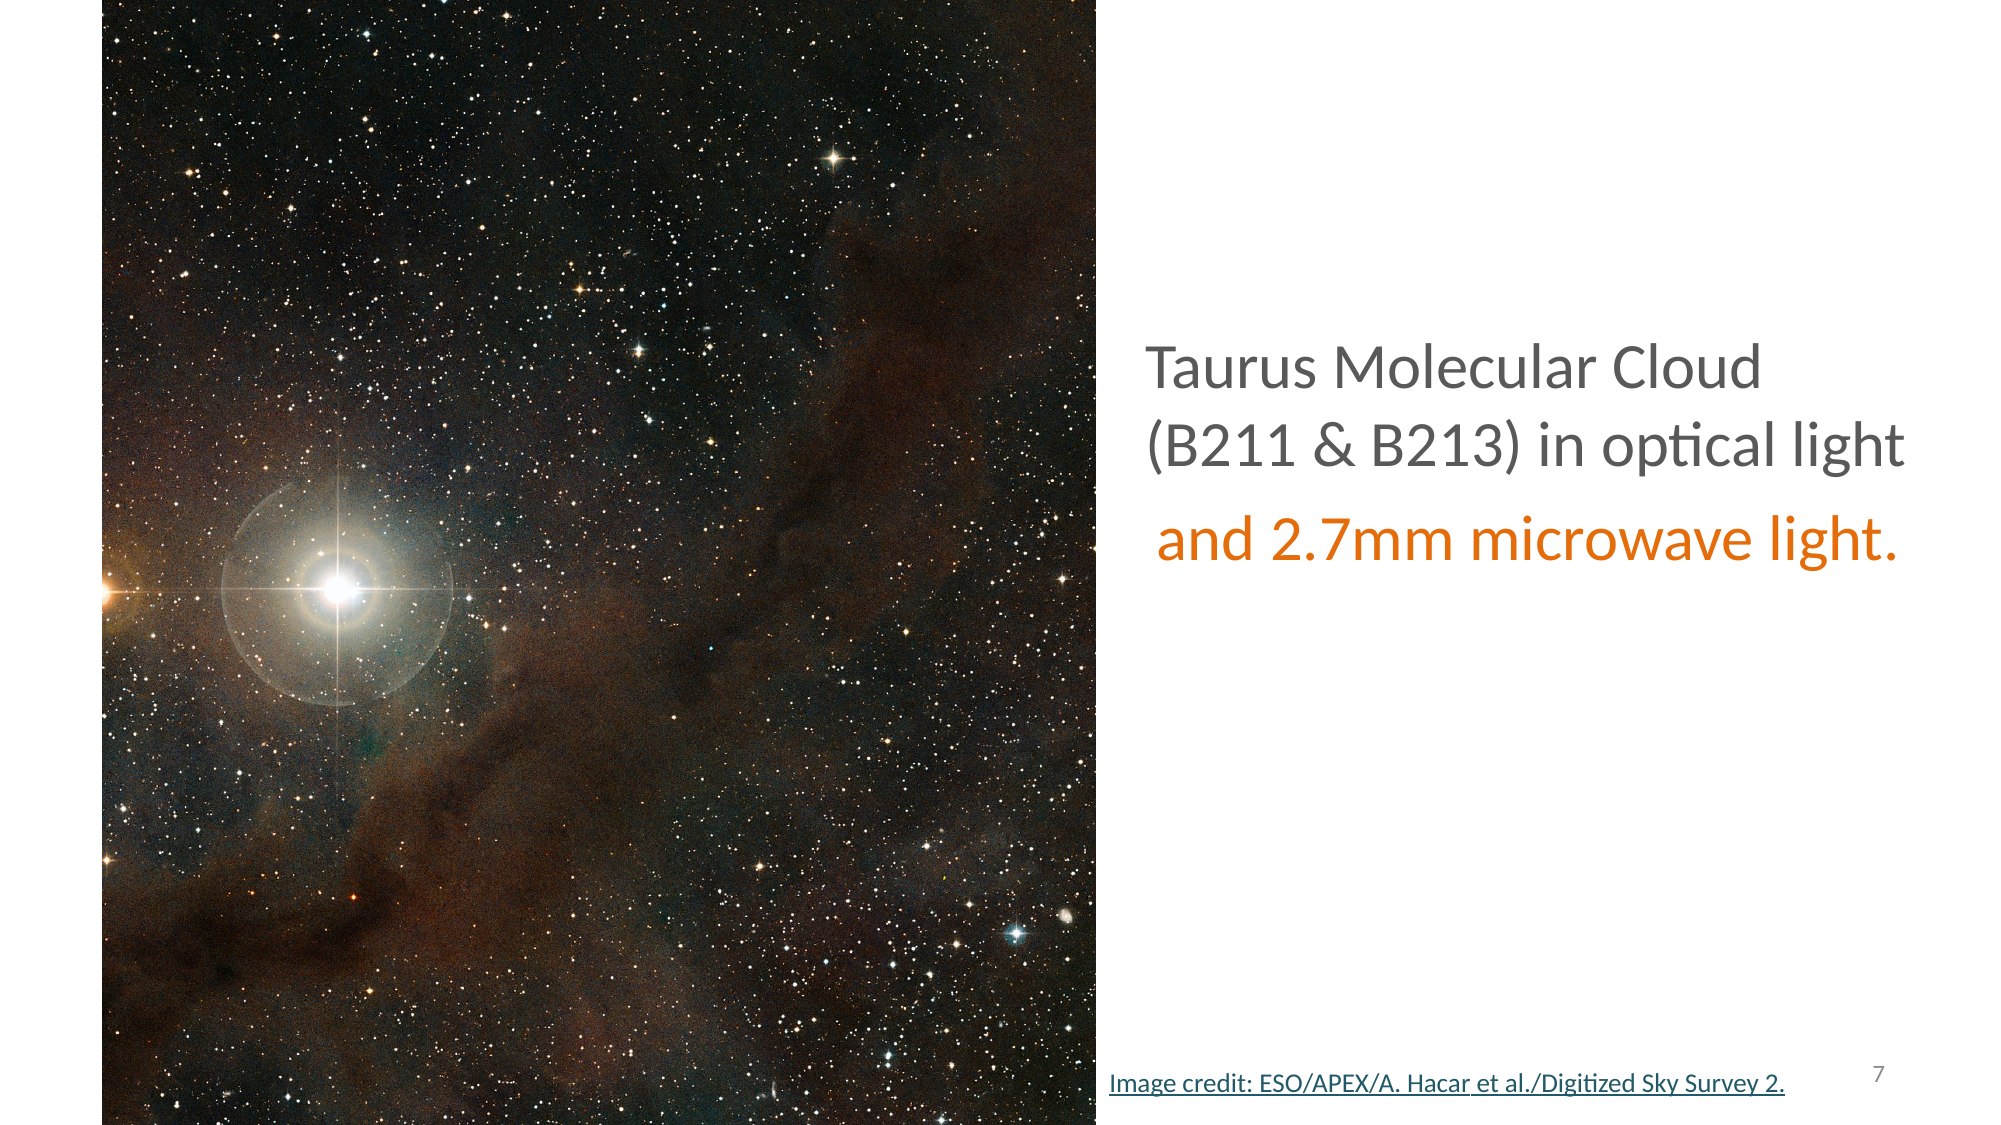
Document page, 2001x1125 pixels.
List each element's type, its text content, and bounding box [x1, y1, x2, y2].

picture [102, 0, 1096, 1125]
slide_number 7 [1433, 1042, 1900, 1103]
text_box and 2.7mm microwave light. [1141, 479, 1957, 589]
title Taurus Molecular Cloud (B211 & B213) in optical light [1129, 267, 1945, 537]
text_box Image credit: ESO/APEX/A. Hacar et al./Digitized Sky Survey 2. [1101, 1057, 1827, 1106]
